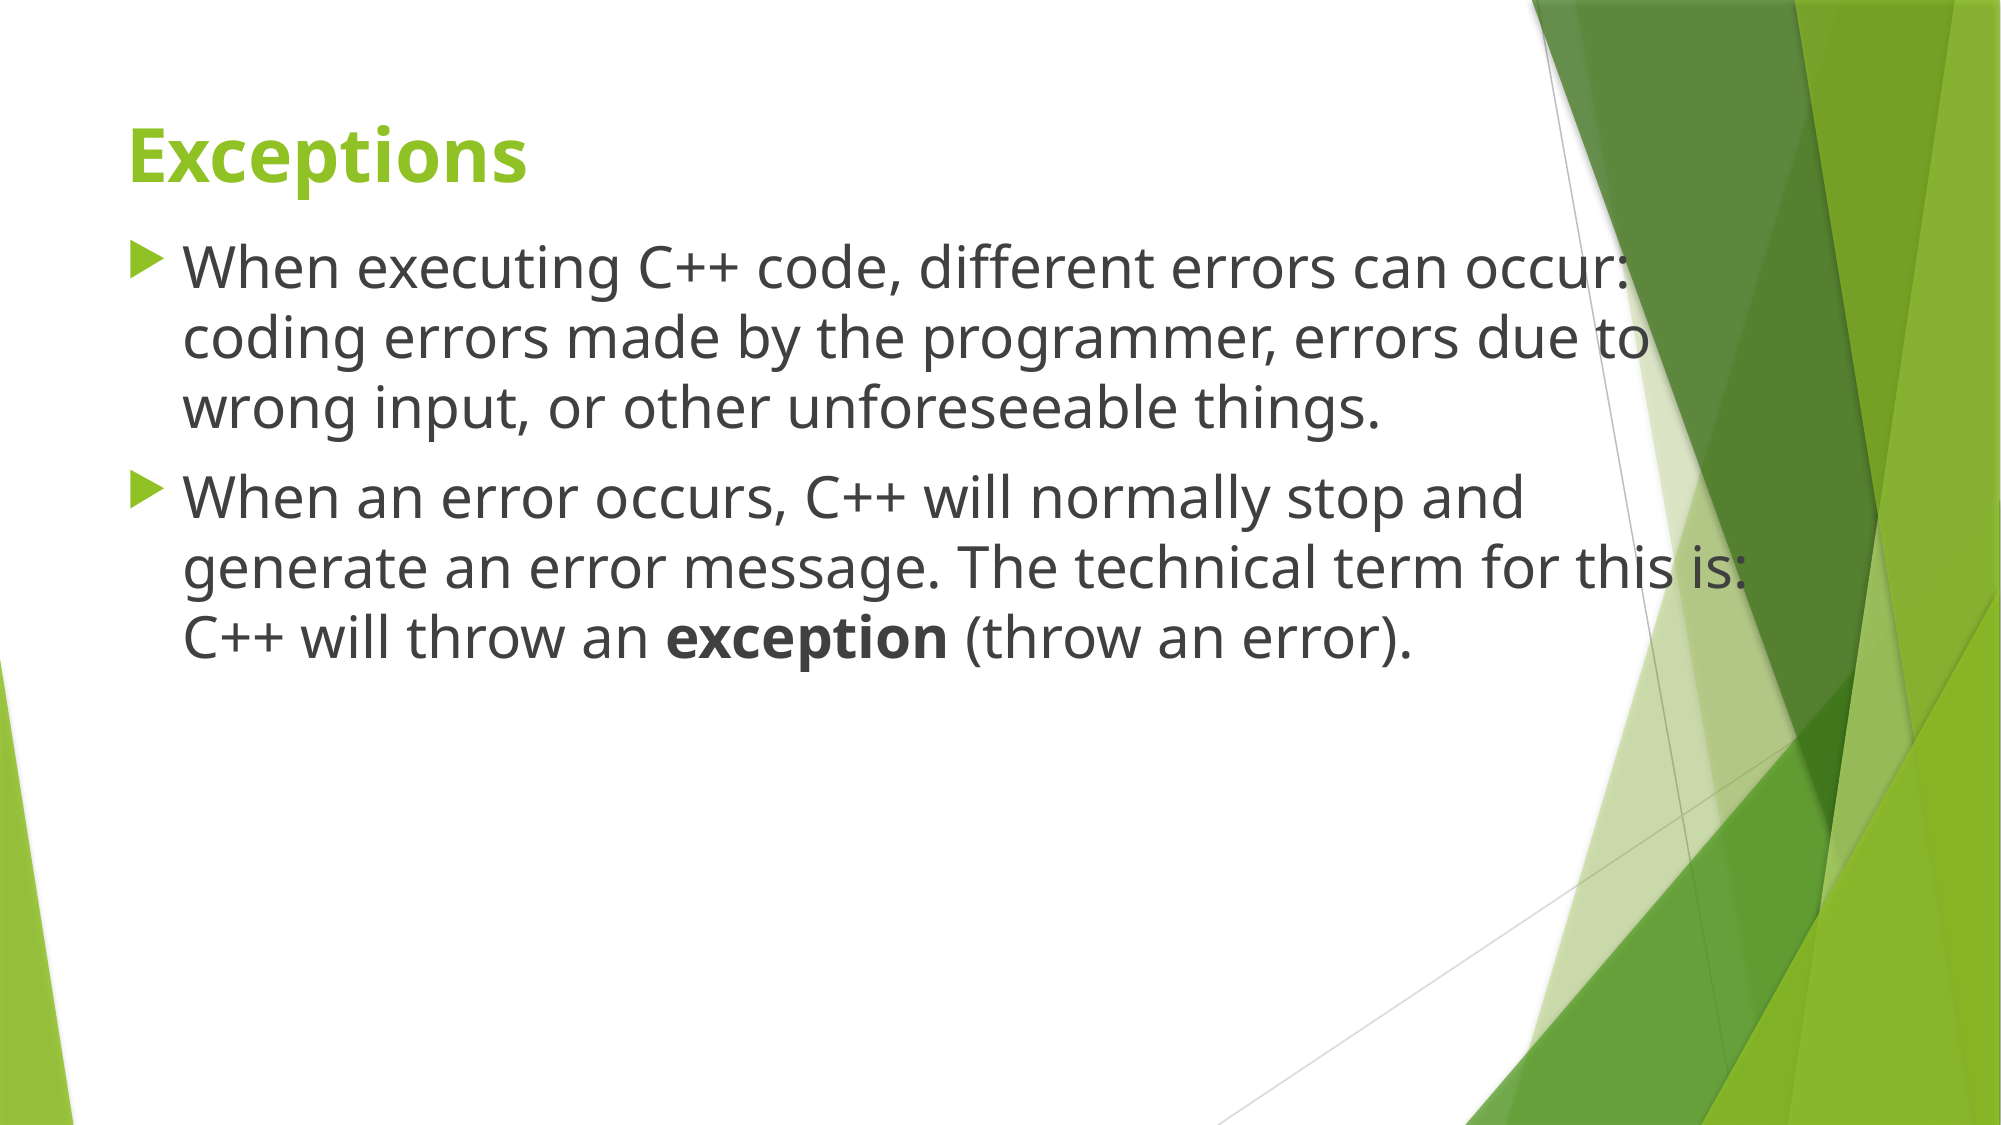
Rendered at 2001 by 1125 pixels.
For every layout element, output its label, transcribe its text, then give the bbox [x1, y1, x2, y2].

title Exceptions [111, 99, 1522, 222]
list When executing C++ code, different errors can occur: coding errors made by the programmer, errors due to wrong input, or other unforeseeable things. When an error occurs, C++ will normally stop and generate an error message. The technical term for this is: C++ will throw an exception (throw an error). [111, 222, 1800, 992]
